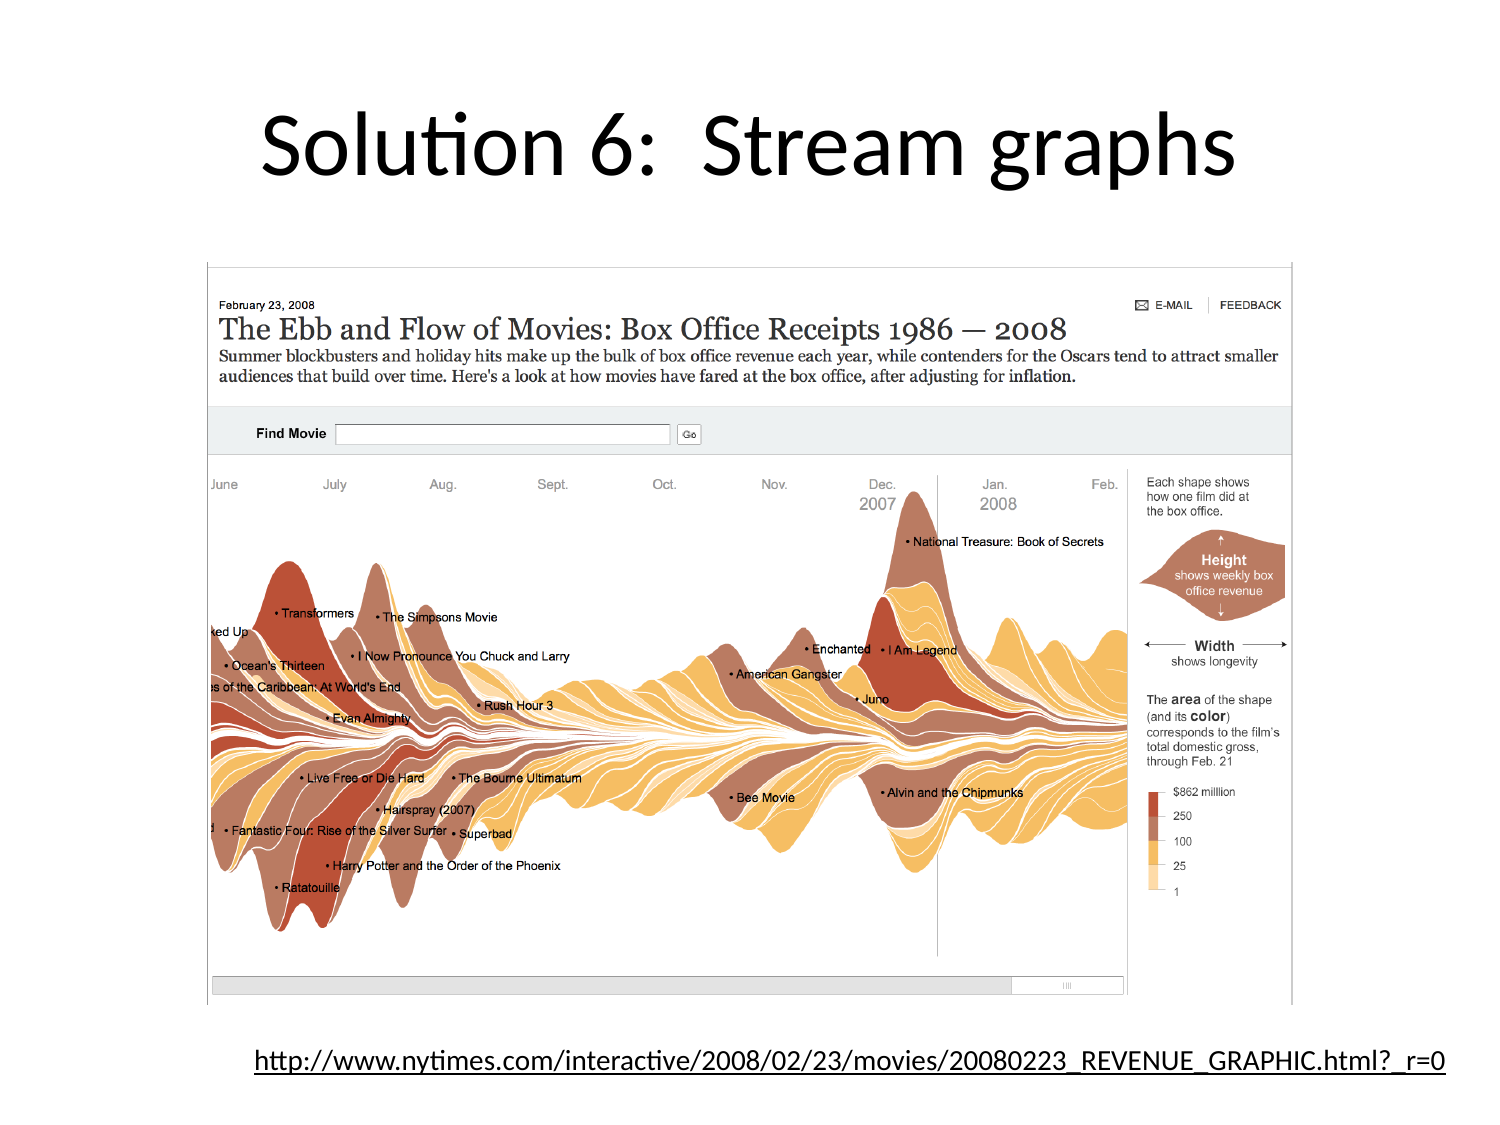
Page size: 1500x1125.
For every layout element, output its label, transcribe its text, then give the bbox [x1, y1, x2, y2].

title Solution 6: Stream graphs [75, 45, 1425, 233]
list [74, 262, 1426, 1006]
text_box http://www.nytimes.com/interactive/2008/02/23/movies/20080223_REVENUE_GRAPHIC.html?_r=0 [239, 1034, 1478, 1119]
